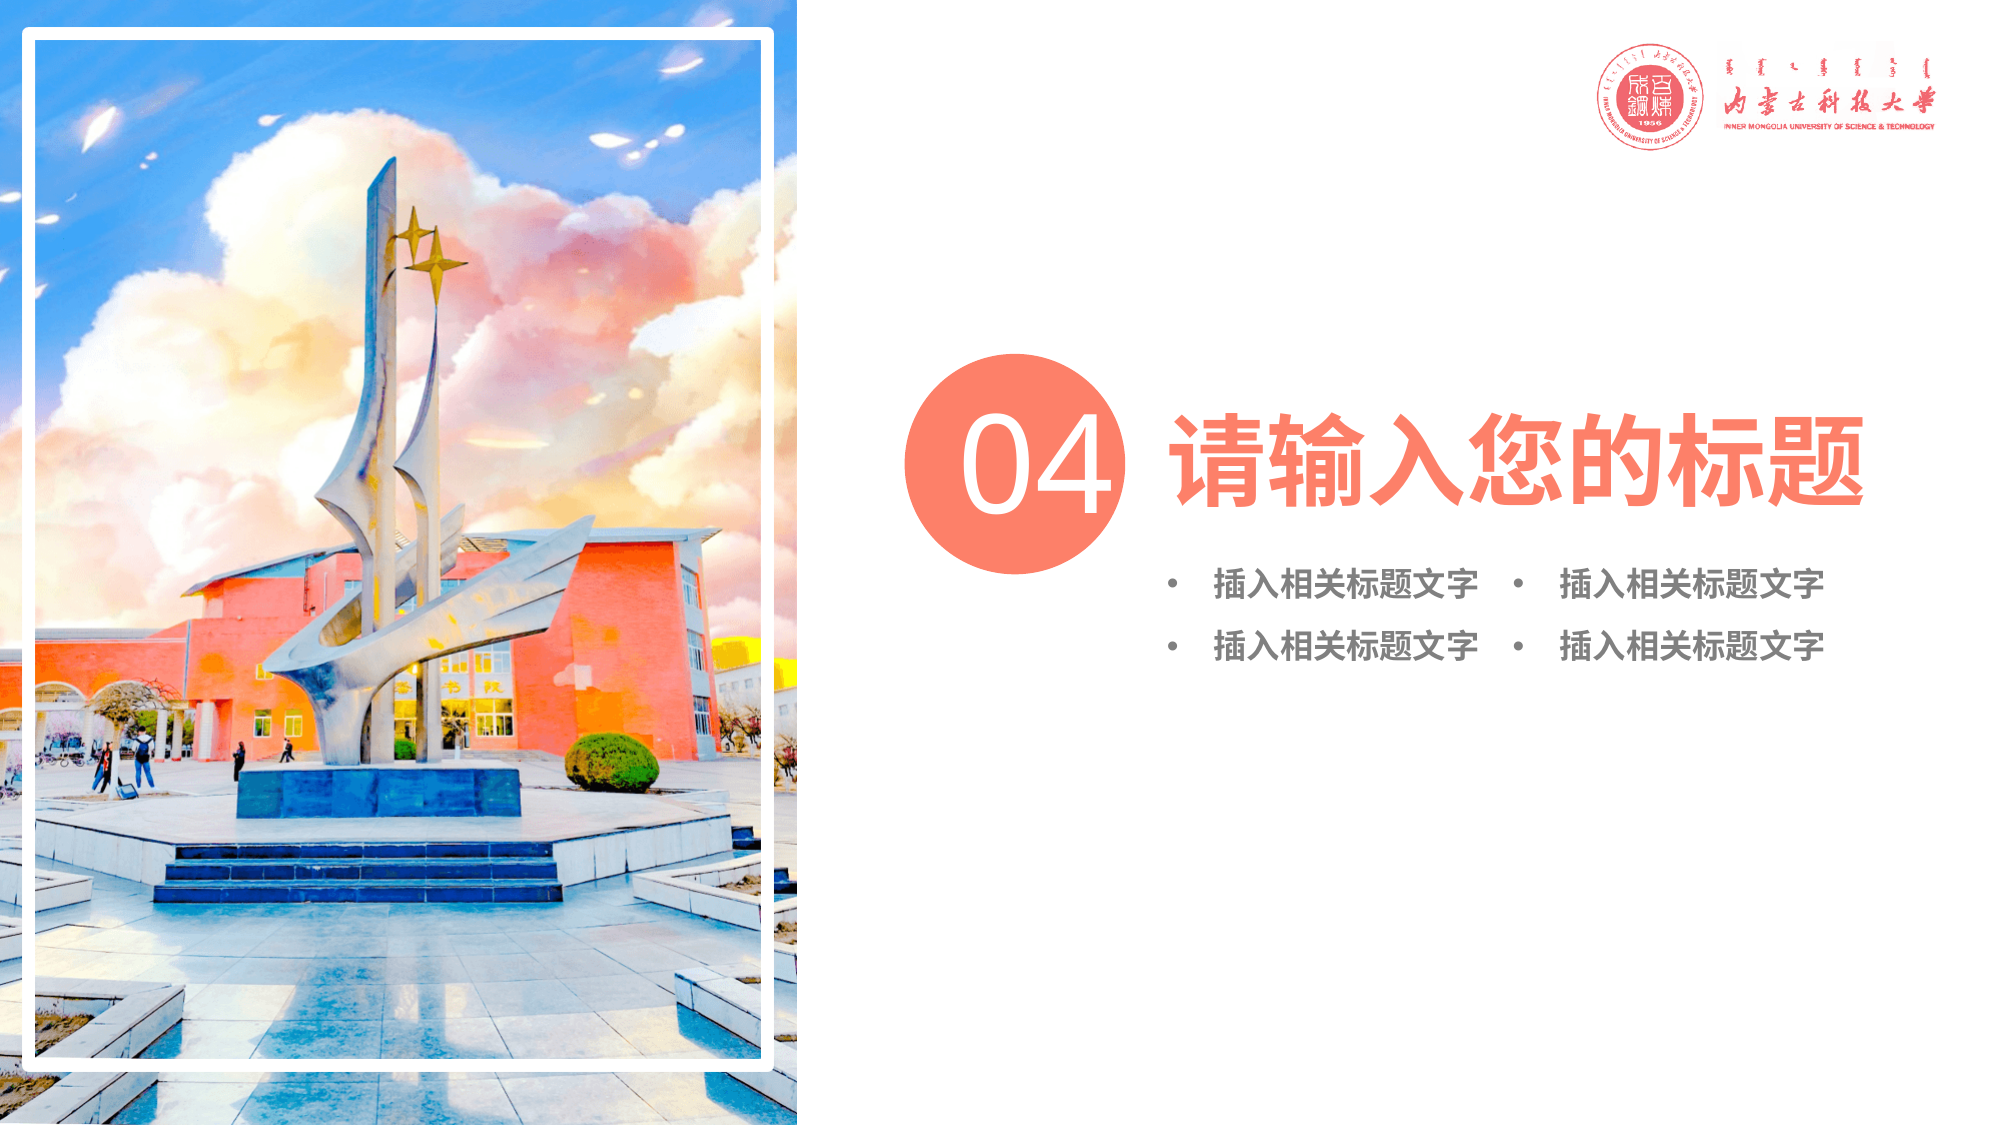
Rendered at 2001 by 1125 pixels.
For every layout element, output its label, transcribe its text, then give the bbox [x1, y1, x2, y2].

text_box 插入相关标题文字 [1497, 618, 1849, 673]
text_box 插入相关标题文字 [1152, 618, 1497, 673]
picture [1582, 41, 1944, 154]
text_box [904, 353, 2000, 575]
text_box 插入相关标题文字 [1152, 575, 1497, 611]
text_box 插入相关标题文字 [1497, 575, 1849, 611]
picture [0, 0, 797, 1125]
